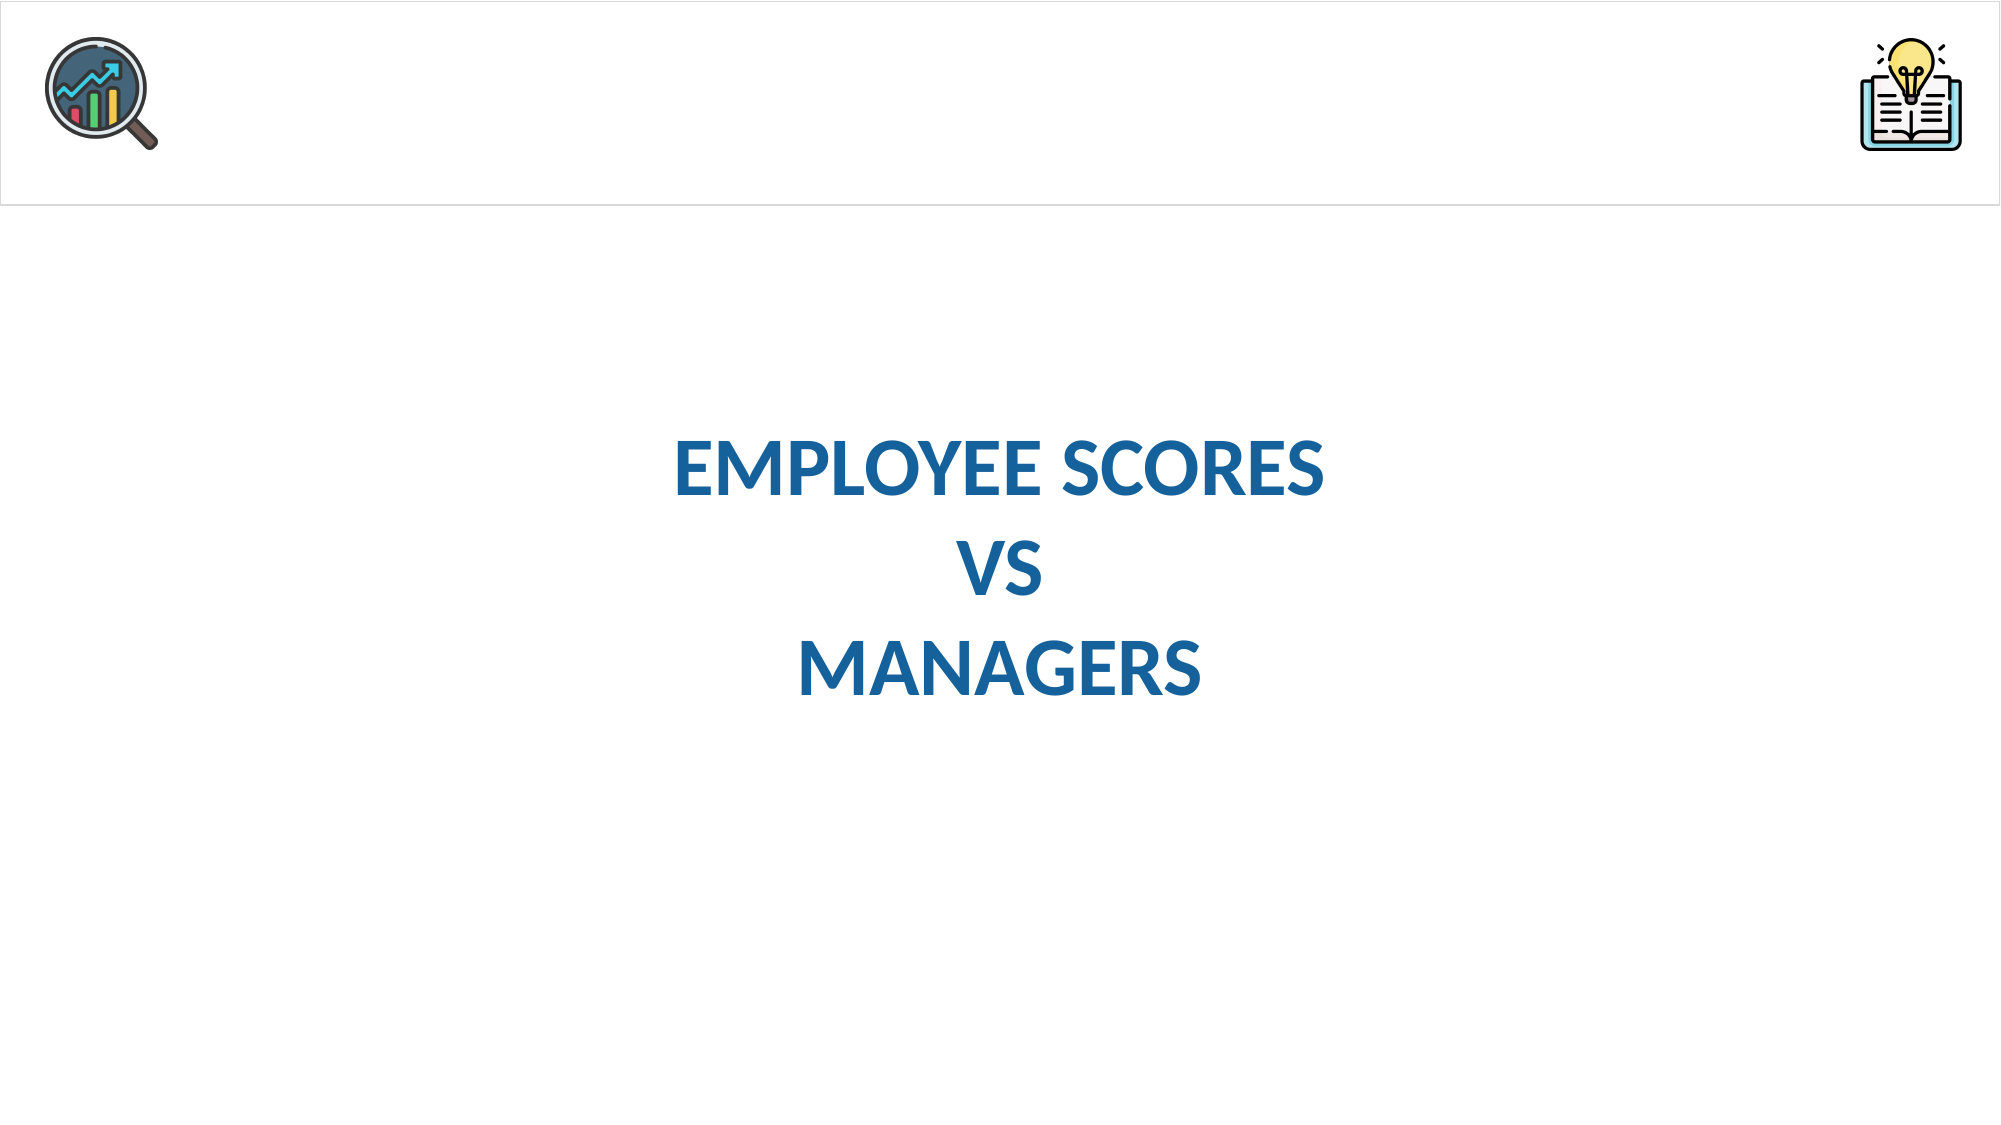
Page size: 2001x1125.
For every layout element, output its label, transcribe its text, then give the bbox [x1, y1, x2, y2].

picture [1855, 38, 1967, 151]
picture [45, 37, 158, 150]
title EMPLOYEE SCORES VS MANAGERS [0, 499, 2000, 626]
